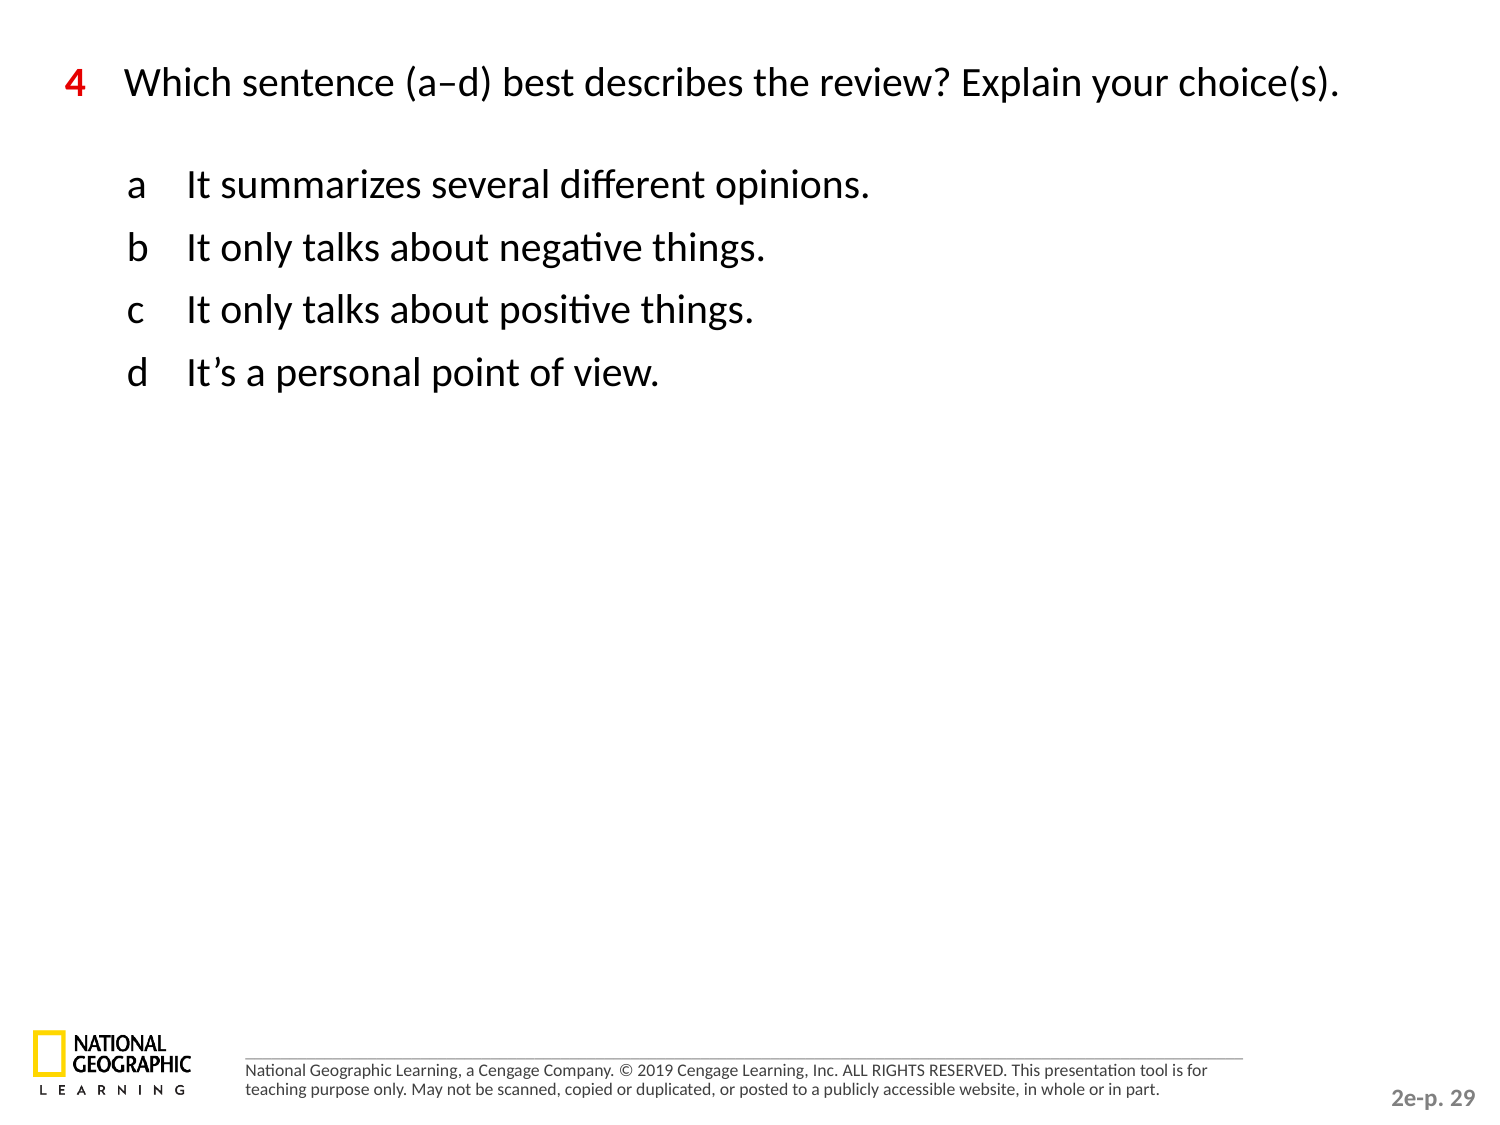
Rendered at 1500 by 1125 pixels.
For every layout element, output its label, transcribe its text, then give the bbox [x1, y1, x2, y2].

text_box a It summarizes several different opinions. b It only talks about negative things. c It only talks about positive things. d It’s a personal point of view. [112, 149, 1398, 403]
picture [33, 1030, 191, 1095]
text_box 4 Which sentence (a–d) best describes the review? Explain your choice(s). [50, 47, 1443, 112]
text_box 2e-p. 29 [1322, 1073, 1491, 1119]
